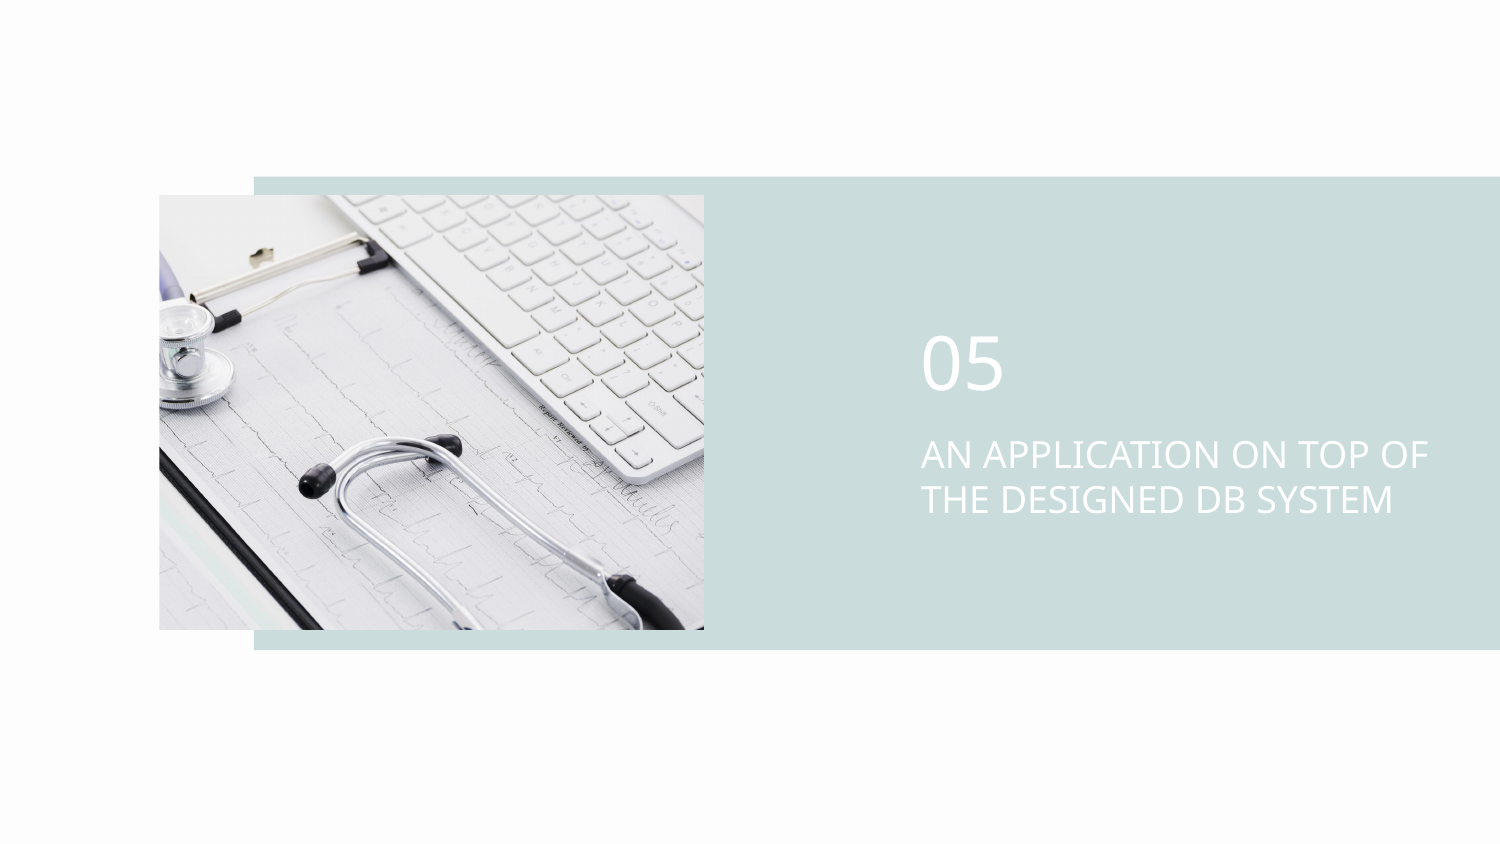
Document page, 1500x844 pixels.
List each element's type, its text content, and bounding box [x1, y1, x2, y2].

text_box [253, 176, 1500, 651]
title AN APPLICATION ON TOP OF THE DESIGNED DB SYSTEM [905, 422, 1500, 529]
picture [159, 195, 705, 630]
title 05 [905, 362, 1178, 421]
